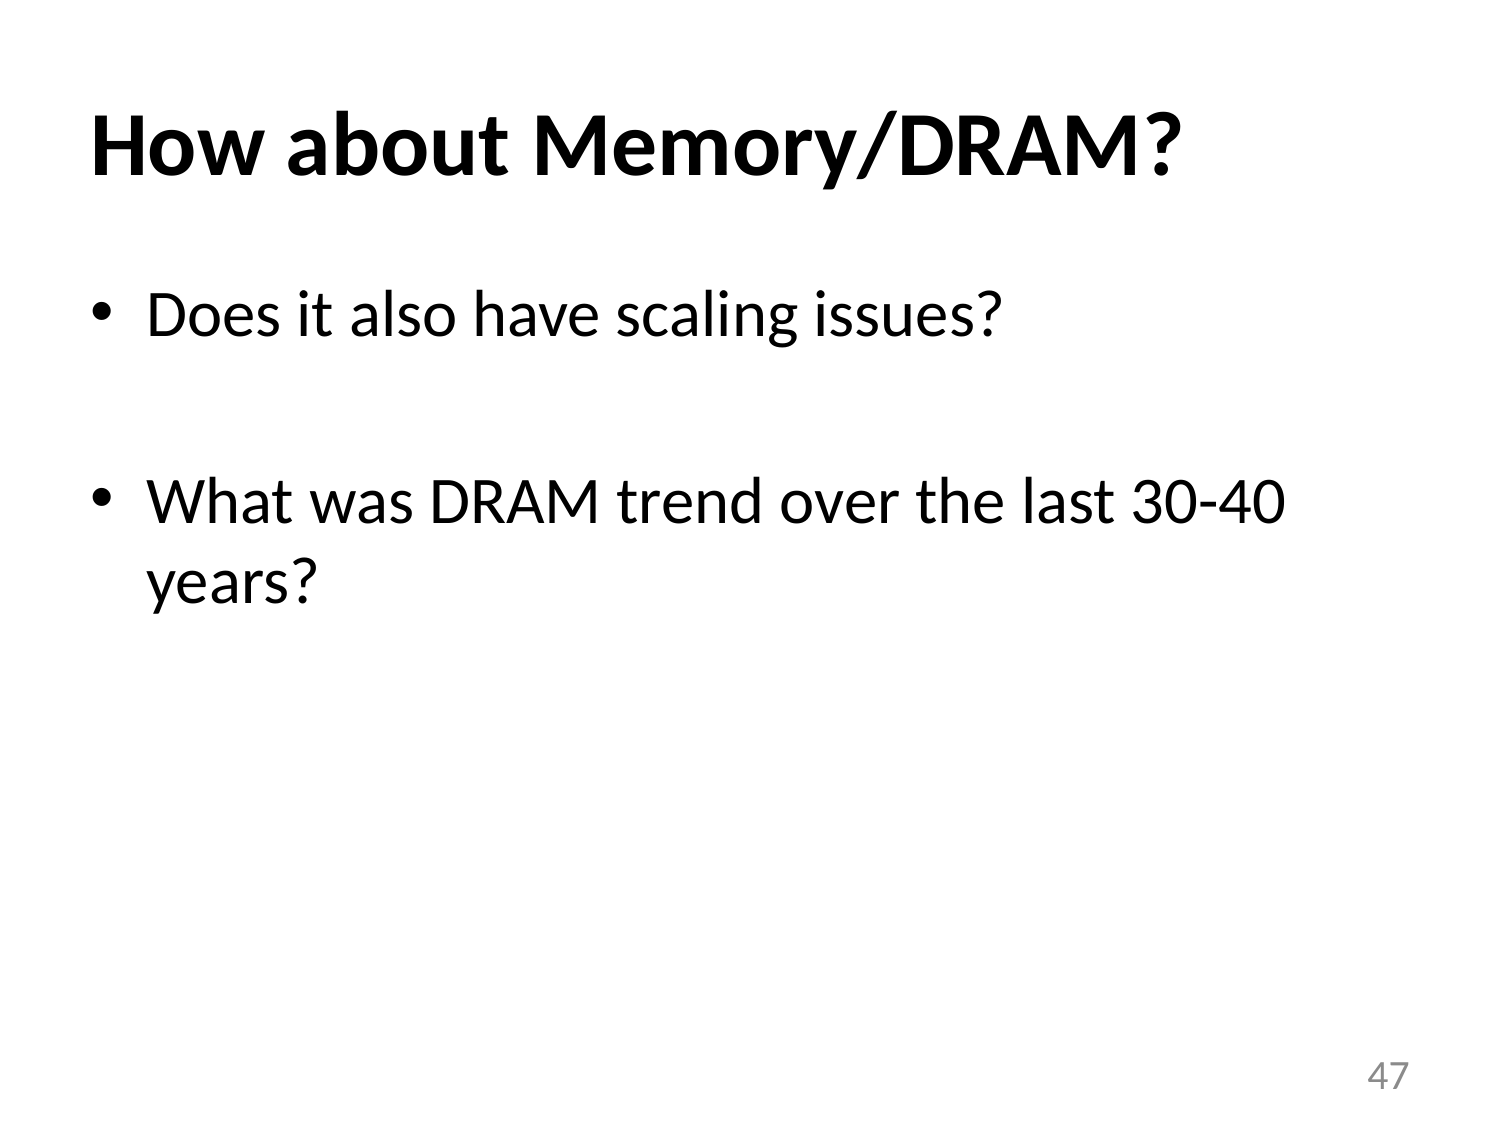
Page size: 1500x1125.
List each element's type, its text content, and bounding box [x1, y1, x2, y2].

title How about Memory/DRAM? [75, 45, 1425, 233]
list Does it also have scaling issues? What was DRAM trend over the last 30-40 years? [75, 262, 1425, 1005]
slide_number 47 [1074, 1042, 1425, 1103]
